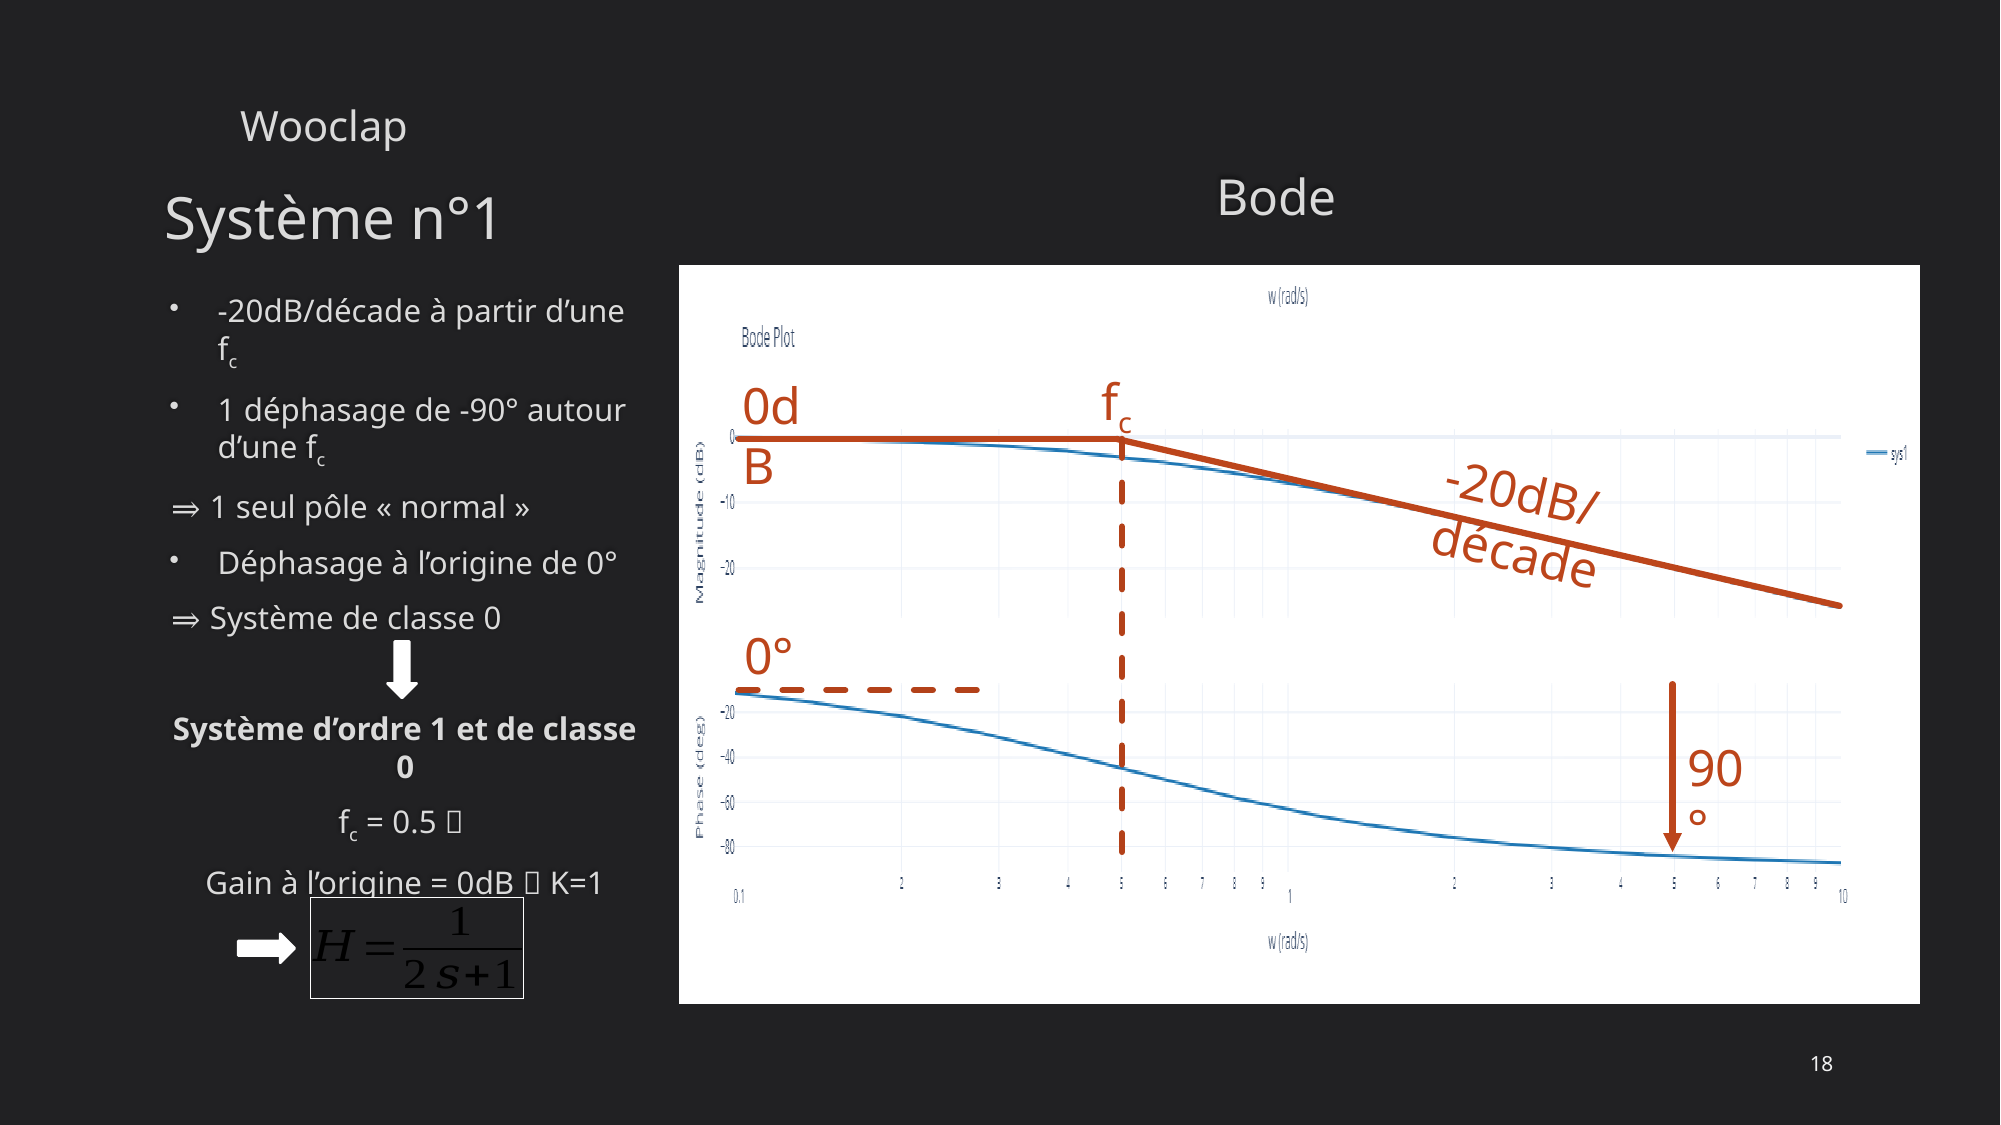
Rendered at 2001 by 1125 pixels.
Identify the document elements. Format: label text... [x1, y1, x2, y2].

text_box [386, 640, 418, 699]
text_box [236, 932, 296, 965]
slide_number 18 [1724, 1035, 1849, 1096]
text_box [1123, 438, 1840, 607]
picture [678, 265, 1920, 1005]
text_box Bode [654, 157, 1899, 233]
title Système n°1 [149, 99, 655, 260]
text_box Wooclap [149, 92, 499, 157]
